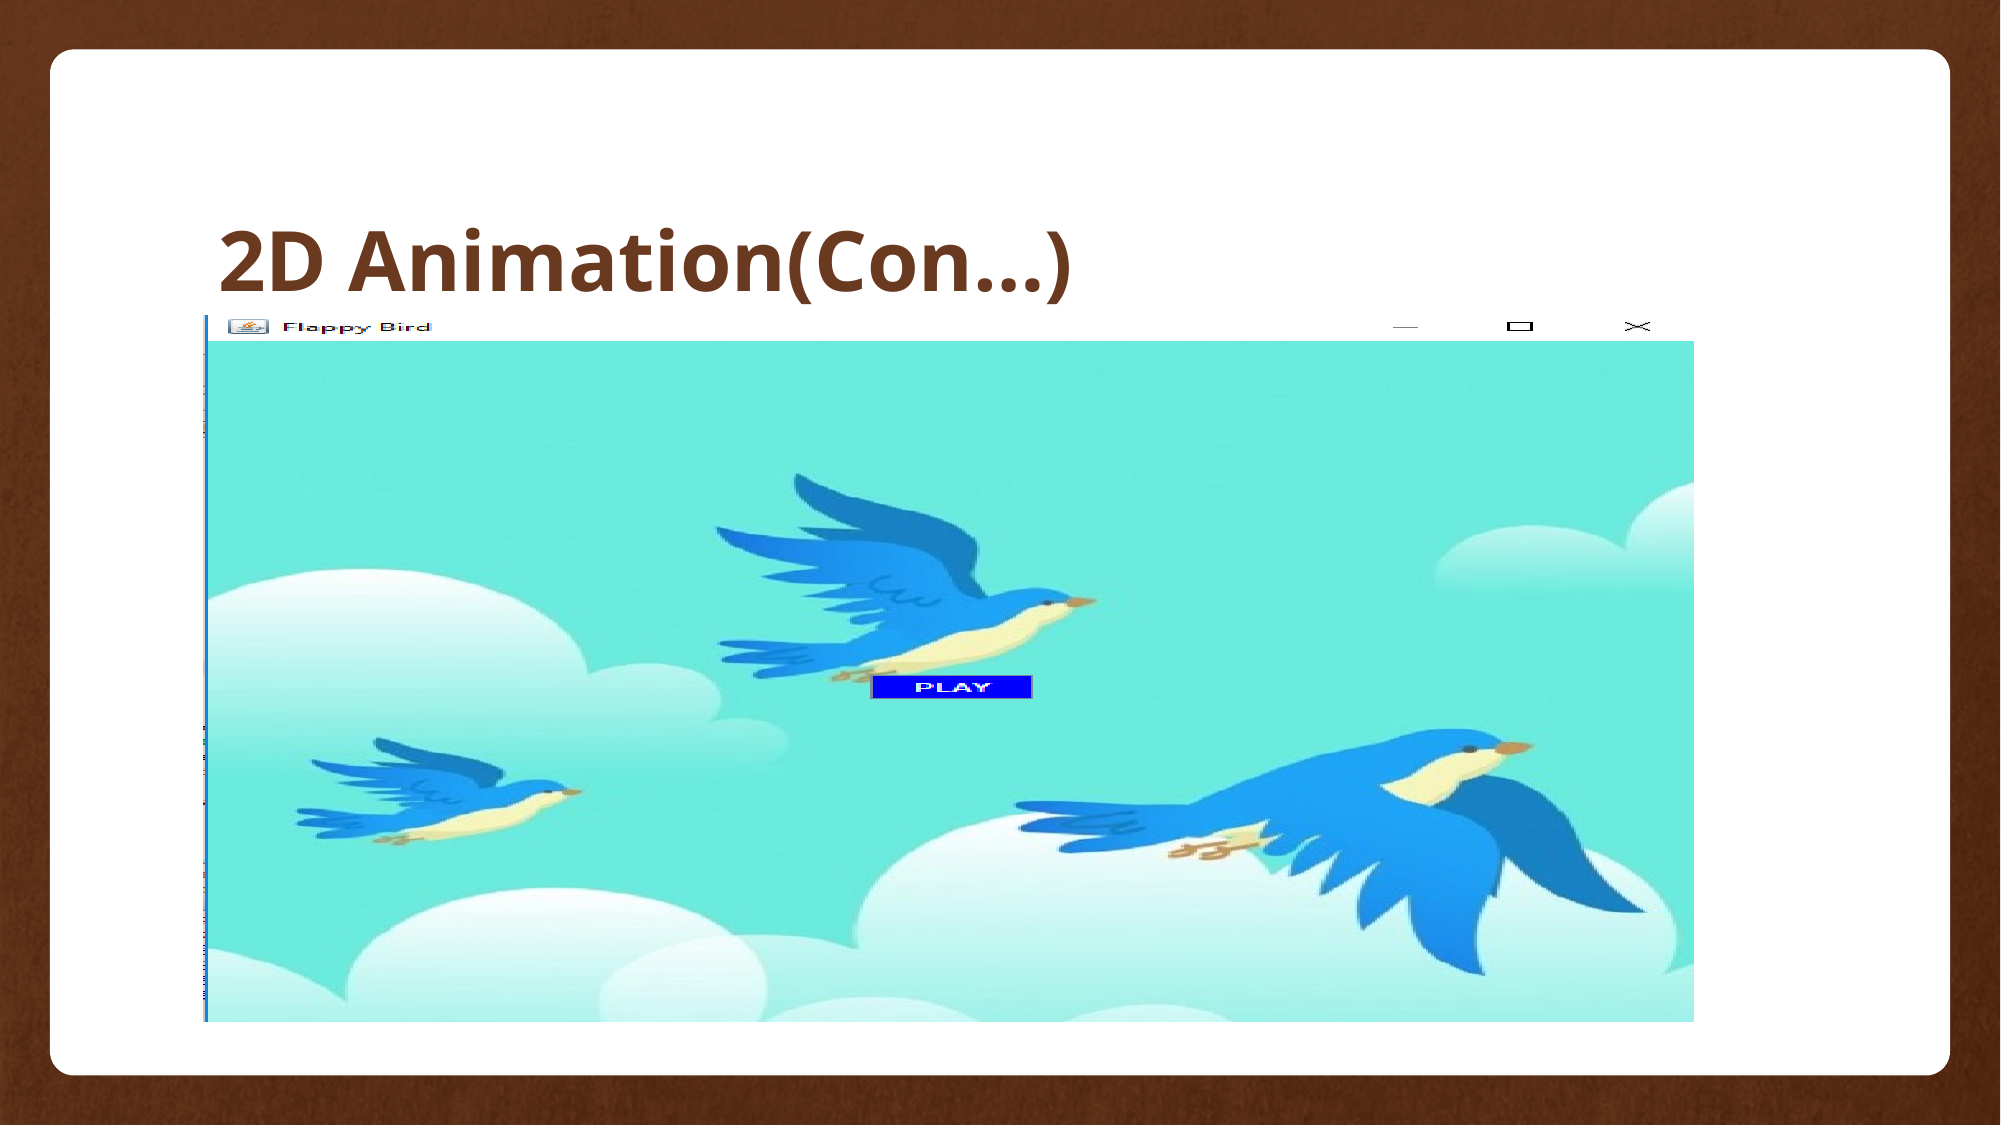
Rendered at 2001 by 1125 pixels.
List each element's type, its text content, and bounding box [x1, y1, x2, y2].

picture [203, 315, 1694, 1022]
title 2D Animation(Con…) [203, 127, 1885, 316]
